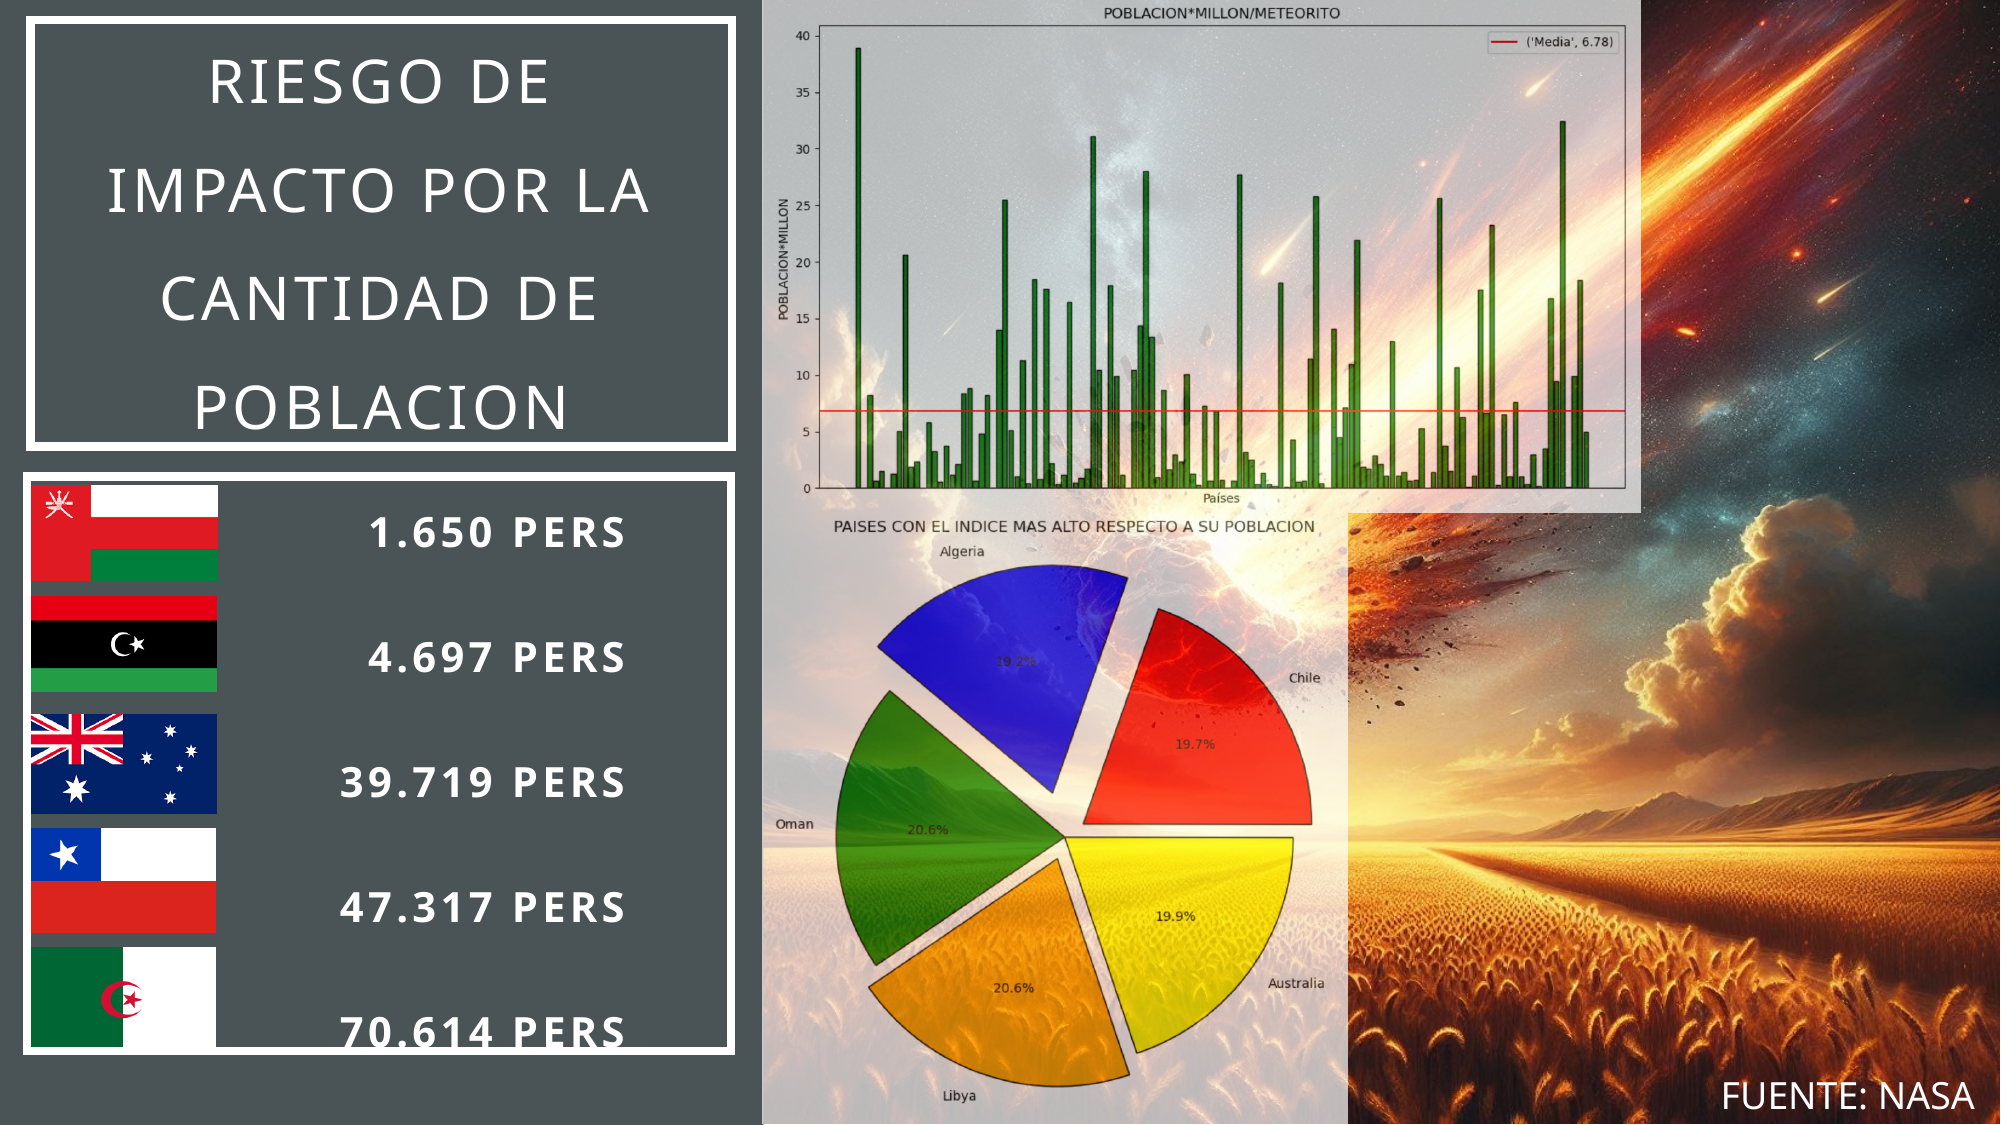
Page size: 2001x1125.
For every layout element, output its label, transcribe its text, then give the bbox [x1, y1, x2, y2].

picture [29, 714, 217, 814]
text_box Riesgo de impacto POR la cantidad de poblacion [30, 20, 732, 447]
picture [27, 485, 218, 581]
picture [28, 596, 217, 693]
picture [28, 828, 215, 933]
picture [28, 947, 215, 1052]
picture [761, 0, 2000, 1125]
text_box 1.650 pers 4.697 pers 39.719 pers 47.317 pers 70.614 pers [26, 476, 732, 1052]
text_box [0, 0, 762, 1125]
